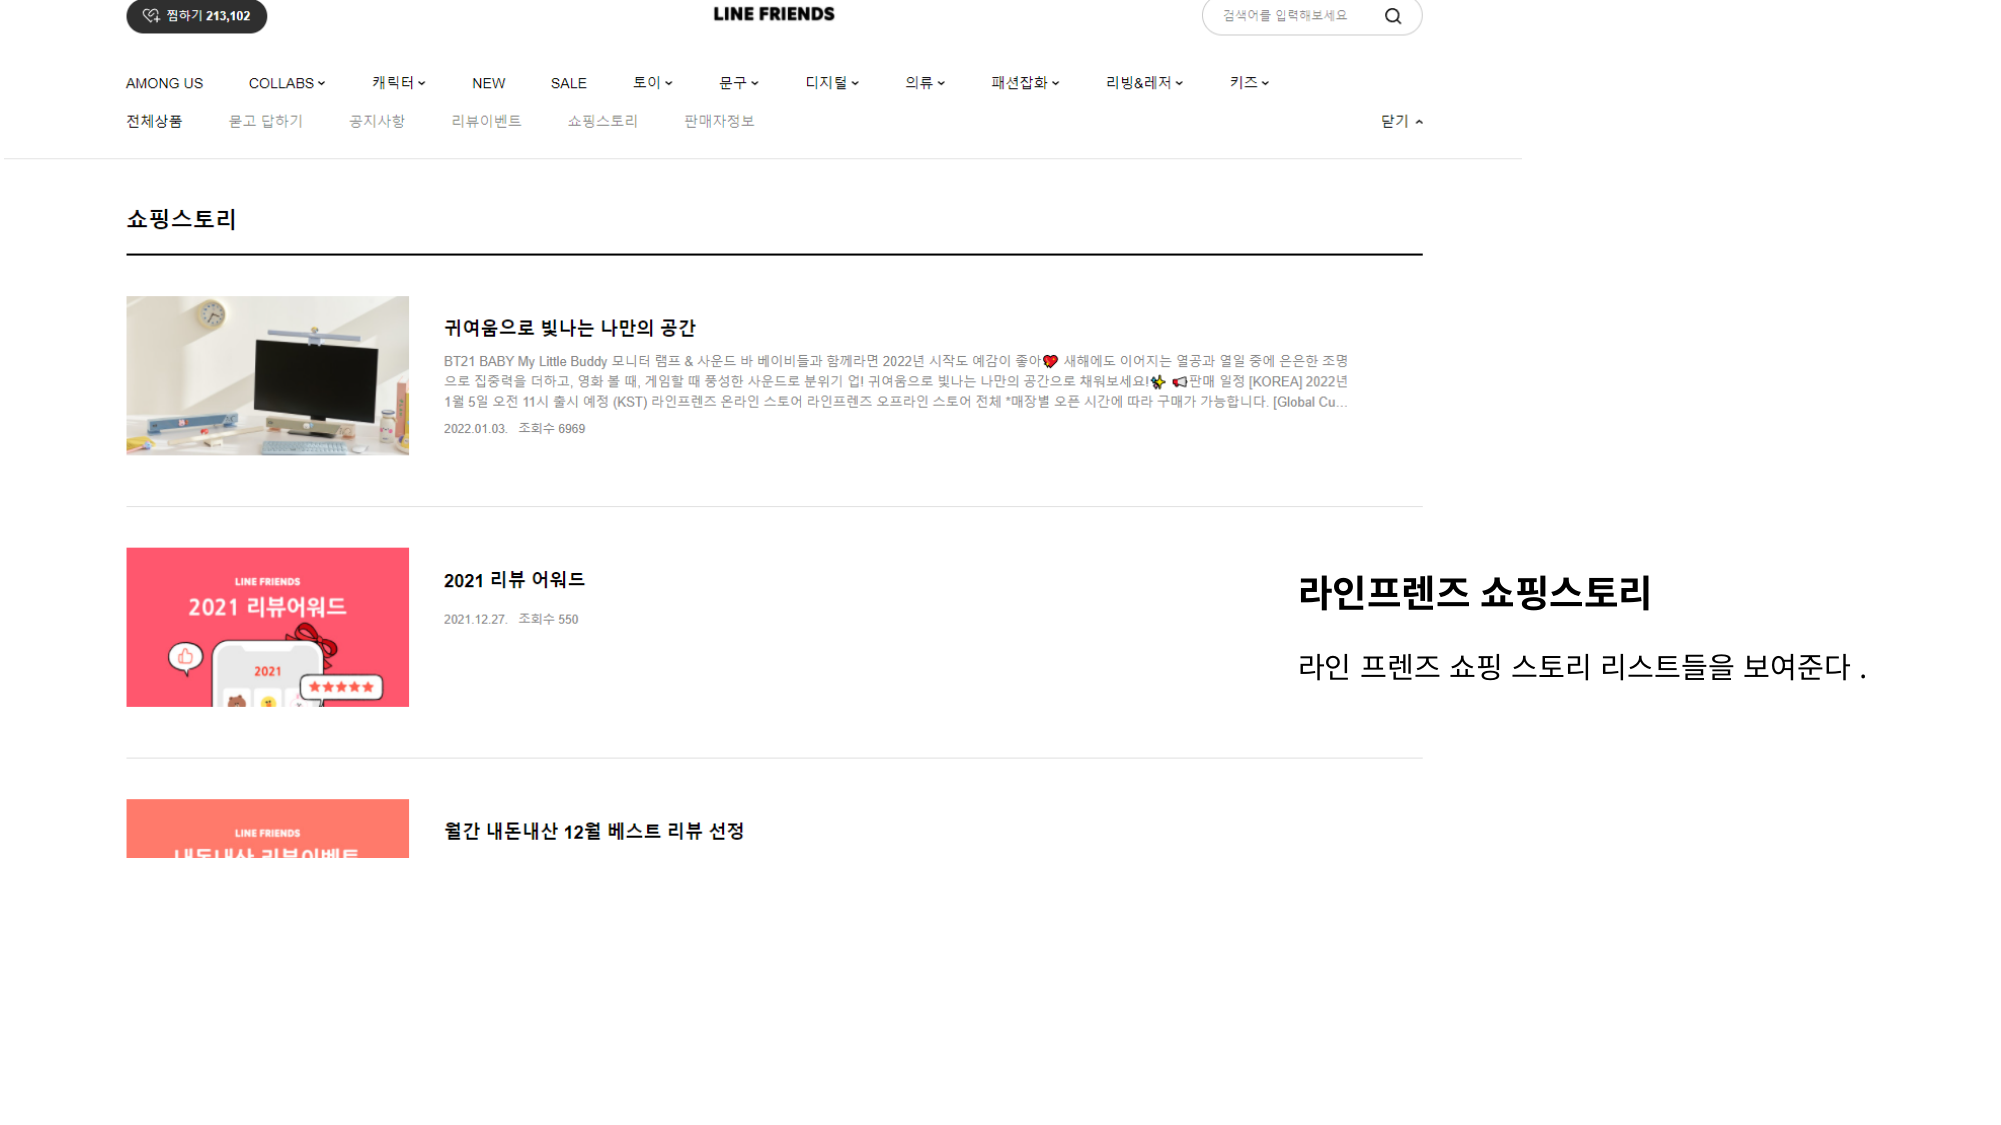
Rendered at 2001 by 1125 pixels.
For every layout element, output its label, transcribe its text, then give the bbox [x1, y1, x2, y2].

picture [4, 0, 1522, 858]
text_box 라인프렌즈 쇼핑스토리 라인 프렌즈 쇼핑 스토리 리스트들을 보여준다. [1522, 562, 1883, 693]
